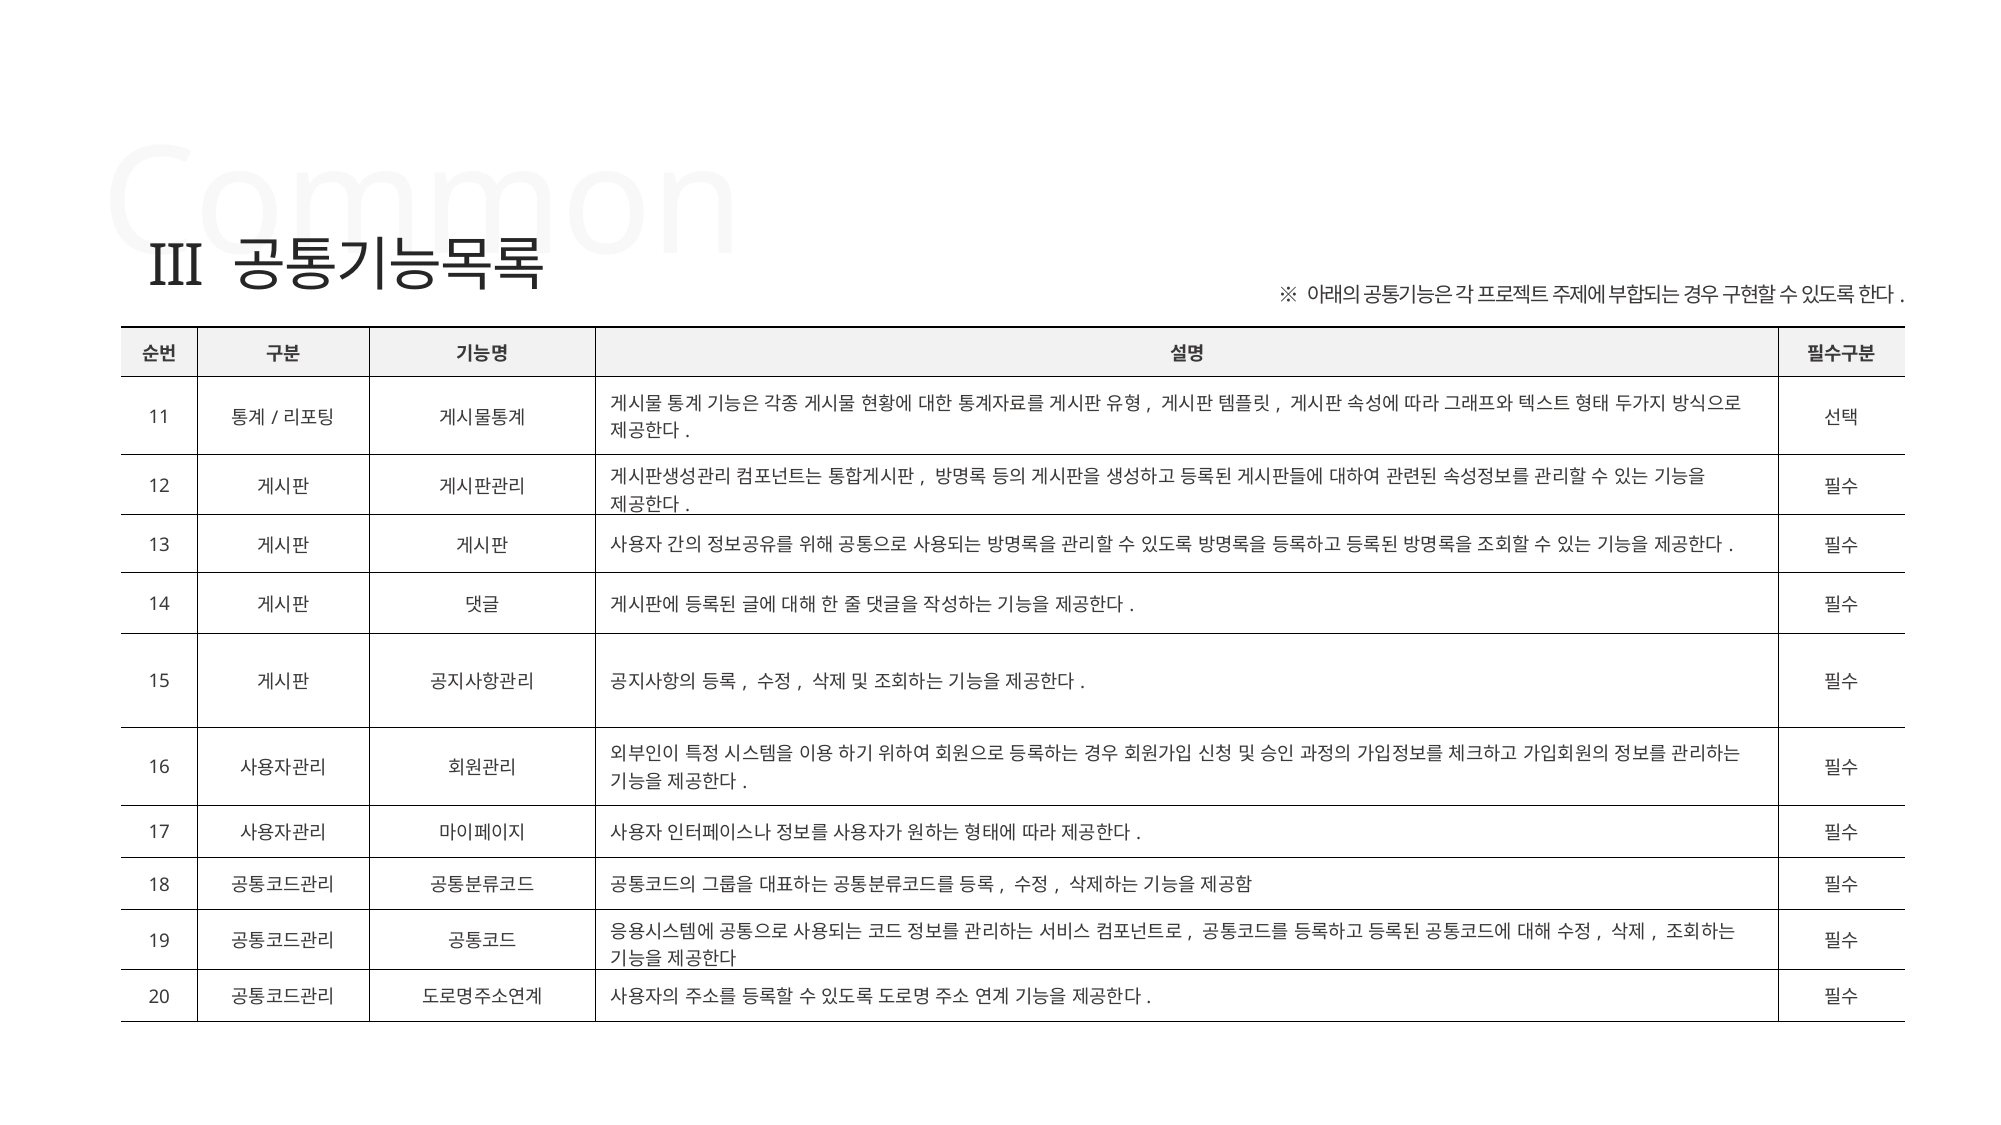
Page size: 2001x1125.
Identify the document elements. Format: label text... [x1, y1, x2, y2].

table_cell 게시판 [198, 634, 369, 727]
table_cell 필수 [1779, 858, 1905, 909]
table_cell 게시판생성관리 컴포넌트는 통합게시판, 방명록 등의 게시판을 생성하고 등록된 게시판들에 대하여 관련된 속성정보를 관리할 수 있는 기능을 제공한다. [596, 455, 1778, 514]
table_cell 선택 [1779, 377, 1905, 454]
table_cell 회원관리 [370, 728, 595, 805]
table_cell 20 [121, 970, 197, 1021]
table_cell 공통코드관리 [198, 910, 369, 969]
table_cell 사용자 인터페이스나 정보를 사용자가 원하는 형태에 따라 제공한다. [596, 806, 1778, 857]
table_cell 19 [121, 910, 197, 969]
table_cell 공통분류코드 [370, 858, 595, 909]
text_box ※ 아래의 공통기능은 각 프로젝트 주제에 부합되는 경우 구현할 수 있도록 한다. [1048, 279, 1905, 307]
table_cell 공통코드 [370, 910, 595, 969]
table_cell 댓글 [370, 573, 595, 633]
table_cell 게시판에 등록된 글에 대해 한 줄 댓글을 작성하는 기능을 제공한다. [596, 573, 1778, 633]
table_cell 14 [121, 573, 197, 633]
table_cell 공지사항의 등록, 수정, 삭제 및 조회하는 기능을 제공한다. [596, 634, 1778, 727]
table_cell 필수 [1779, 634, 1905, 727]
table_cell 사용자관리 [198, 806, 369, 857]
table_cell 필수 [1779, 573, 1905, 633]
table_cell 통계/리포팅 [198, 377, 369, 454]
table_header 순번 [121, 328, 197, 376]
table_cell 11 [121, 377, 197, 454]
table_header 기능명 [370, 328, 595, 376]
table_cell 필수 [1779, 806, 1905, 857]
text_box Common [101, 85, 1303, 284]
table_cell 사용자의 주소를 등록할 수 있도록 도로명 주소 연계 기능을 제공한다. [596, 970, 1778, 1021]
table_cell 공통코드관리 [198, 858, 369, 909]
table_cell 사용자관리 [198, 728, 369, 805]
table_cell 마이페이지 [370, 806, 595, 857]
table_cell 공지사항관리 [370, 634, 595, 727]
table_cell 필수 [1779, 515, 1905, 572]
table_cell 도로명주소연계 [370, 970, 595, 1021]
table_cell 18 [121, 858, 197, 909]
table_cell 사용자 간의 정보공유를 위해 공통으로 사용되는 방명록을 관리할 수 있도록 방명록을 등록하고 등록된 방명록을 조회할 수 있는 기능을 제공한다. [596, 515, 1778, 572]
table_header 필수구분 [1779, 328, 1905, 376]
table_cell 공통코드관리 [198, 970, 369, 1021]
table_cell 게시판 [370, 515, 595, 572]
table_cell 게시물 통계 기능은 각종 게시물 현황에 대한 통계자료를 게시판 유형, 게시판 템플릿, 게시판 속성에 따라 그래프와 텍스트 형태 두가지 방식으로 제공한다. [596, 377, 1778, 454]
table_cell 필수 [1779, 910, 1905, 969]
table_header 설명 [596, 328, 1778, 376]
table_cell 12 [121, 455, 197, 514]
table_cell 13 [121, 515, 197, 572]
table_cell 외부인이 특정 시스템을 이용 하기 위하여 회원으로 등록하는 경우 회원가입 신청 및 승인 과정의 가입정보를 체크하고 가입회원의 정보를 관리하는 기능을 제공한다. [596, 728, 1778, 805]
table_cell 공통코드의 그룹을 대표하는 공통분류코드를 등록, 수정, 삭제하는 기능을 제공함 [596, 858, 1778, 909]
table_cell 게시물통계 [370, 377, 595, 454]
table_cell 필수 [1779, 728, 1905, 805]
table_cell 필수 [1779, 455, 1905, 514]
table_cell 15 [121, 634, 197, 727]
table_cell 게시판 [198, 515, 369, 572]
table_cell 응용시스템에 공통으로 사용되는 코드 정보를 관리하는 서비스 컴포넌트로, 공통코드를 등록하고 등록된 공통코드에 대해 수정, 삭제, 조회하는 기능을 제공한다 [596, 910, 1778, 969]
table_cell 게시판 [198, 573, 369, 633]
table_cell 필수 [1779, 970, 1905, 1021]
table_cell 16 [121, 728, 197, 805]
table_cell 게시판 [198, 455, 369, 514]
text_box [148, 174, 889, 299]
table_cell 17 [121, 806, 197, 857]
table_cell 게시판관리 [370, 455, 595, 514]
table_header 구분 [198, 328, 369, 376]
